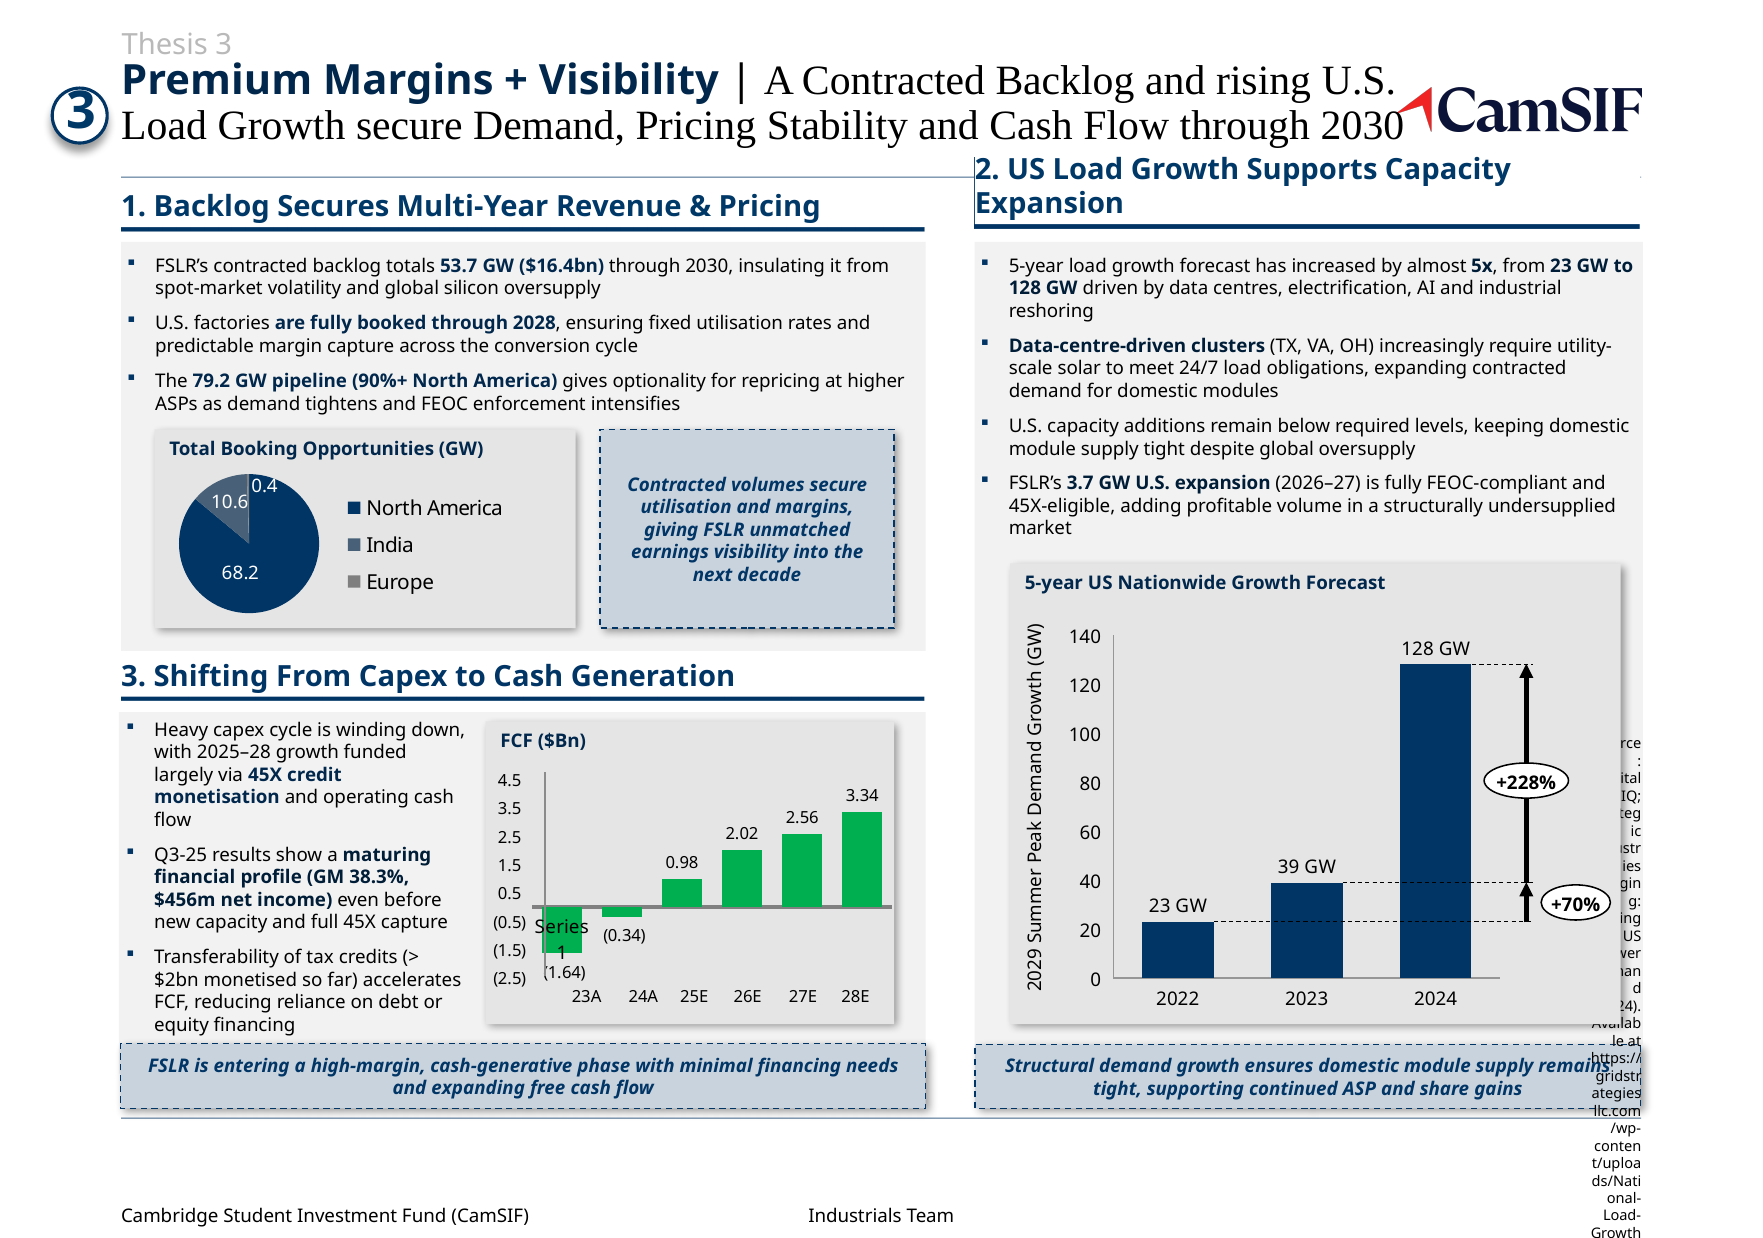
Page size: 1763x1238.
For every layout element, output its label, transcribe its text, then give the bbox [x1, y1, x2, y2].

text_box 1. Backlog Secures Multi-Year Revenue & Pricing [121, 189, 926, 228]
text_box FCF ($Bn) [485, 1015, 895, 1025]
text_box Total Booking Opportunities (GW) [154, 428, 577, 629]
text_box +228% [1538, 763, 1569, 798]
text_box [480, 762, 902, 1015]
text_box 120 [1068, 671, 1076, 697]
text_box 3. Shifting From Capex to Cash Generation [121, 657, 926, 697]
text_box 5-year load growth forecast has increased by almost 5x, from 23 GW to 128 GW driven by data centres, electrification, AI and industrial reshoring Data-centre-driven clusters (TX, VA, OH) increasingly require utility-scale solar to meet 24/7 load obligations, expanding contracted demand for domestic modules U.S. capacity additions remain below required levels, keeping domestic module supply tight despite global oversupply FSLR’s 3.7 GW U.S. expansion (2026–27) is fully FEOC-compliant and 45X-eligible, adding profitable volume in a structurally undersupplied market [974, 241, 1644, 1044]
chart [1076, 601, 1538, 1012]
picture [1414, 87, 1642, 132]
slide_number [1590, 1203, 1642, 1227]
text_box FSLR’s contracted backlog totals 53.7 GW ($16.4bn) through 2030, insulating it from spot-market volatility and global silicon oversupply U.S. factories are fully booked through 2028, ensuring fixed utilisation rates and predictable margin capture across the conversion cycle The 79.2 GW pipeline (90%+ North America) gives optionality for repricing at higher ASPs as demand tightens and FEOC enforcement intensifies [120, 241, 927, 652]
text_box [474, 711, 927, 1042]
text_box Heavy capex cycle is winding down, with 2025–28 growth funded largely via 45X credit monetisation and operating cash flow Q3-25 results show a maturing financial profile (GM 38.3%, $456m net income) even before new capacity and full 45X capture Transferability of tax credits (> $2bn monetised so far) accelerates FCF, reducing reliance on debt or equity financing [119, 705, 474, 1043]
text_box FSLR is entering a high-margin, cash-generative phase with minimal financing needs and expanding free cash flow [119, 1043, 927, 1109]
text_box 3 [52, 88, 108, 144]
text_box FCF ($Bn) [485, 720, 895, 762]
text_box Thesis 3 [106, 17, 990, 68]
text_box Contracted volumes secure utilisation and margins, giving FSLR unmatched earnings visibility into the next decade [599, 428, 895, 629]
text_box Structural demand growth ensures domestic module supply remains tight, supporting continued ASP and share gains [974, 1043, 1641, 1109]
text_box 100 [1068, 720, 1076, 745]
text_box 2. US Load Growth Supports Capacity Expansion [974, 153, 1641, 225]
text_box +70% [1541, 884, 1611, 921]
chart [52, 438, 547, 694]
text_box 5-year US Nationwide Growth Forecast [1009, 562, 1622, 1025]
title Premium Margins + Visibility | A Contracted Backlog and rising U.S. Load Growth secure Demand, Pricing Stability and Cash Flow through 2030 [121, 52, 1414, 149]
text_box 140 [1068, 622, 1076, 647]
text_box 2029 Summer Peak Demand Growth (GW) [1022, 615, 1060, 992]
